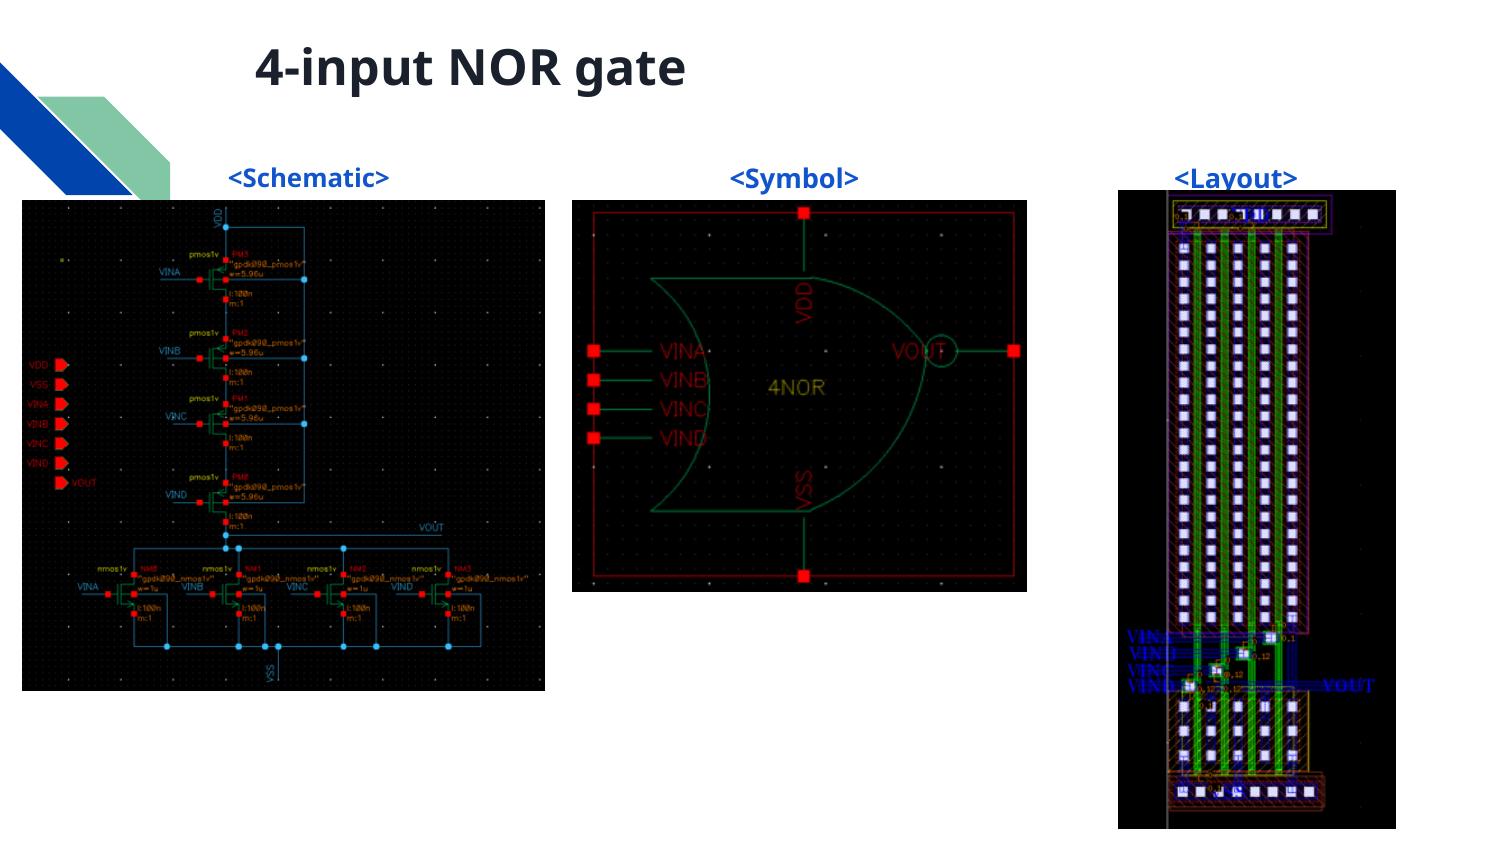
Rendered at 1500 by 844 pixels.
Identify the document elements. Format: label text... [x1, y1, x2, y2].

title 4-input NOR gate [188, 17, 1344, 168]
list <Layout> [1159, 139, 1355, 188]
picture [1117, 189, 1397, 830]
list <Symbol> [714, 139, 910, 199]
picture [22, 200, 545, 691]
list <Schematic> [212, 139, 409, 199]
picture [571, 200, 1027, 592]
